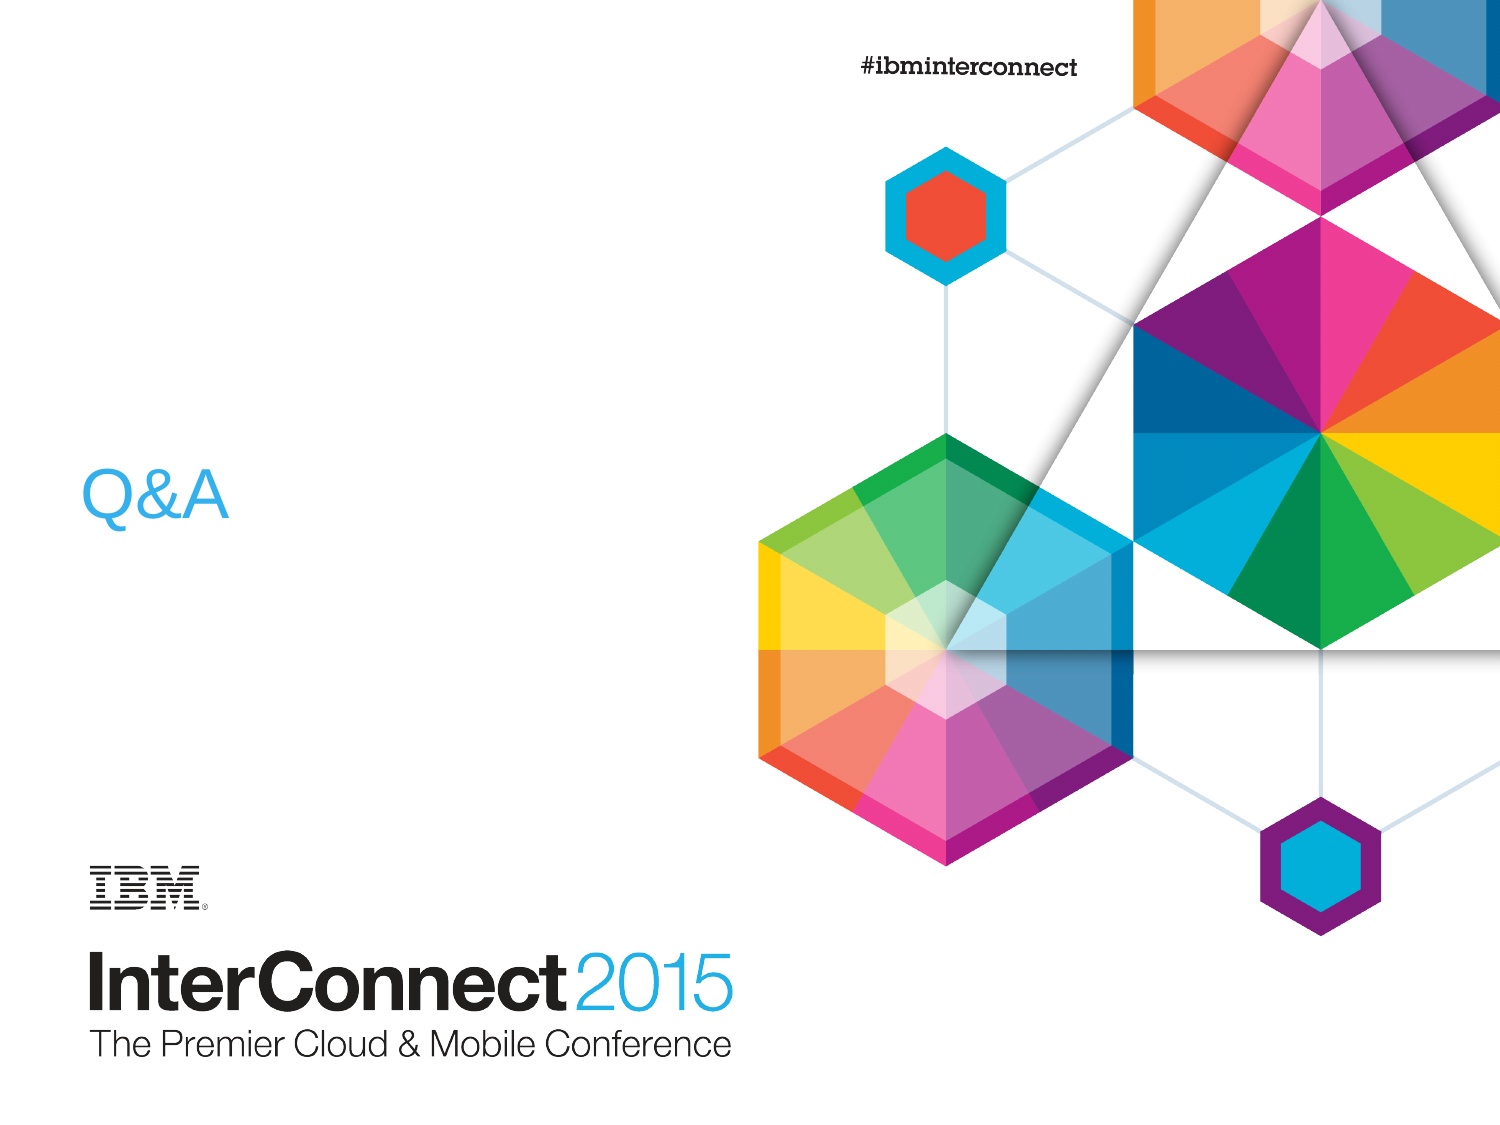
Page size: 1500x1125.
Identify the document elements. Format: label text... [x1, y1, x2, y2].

title Q&A [65, 446, 763, 678]
picture [757, 0, 1500, 939]
picture [78, 854, 744, 1071]
